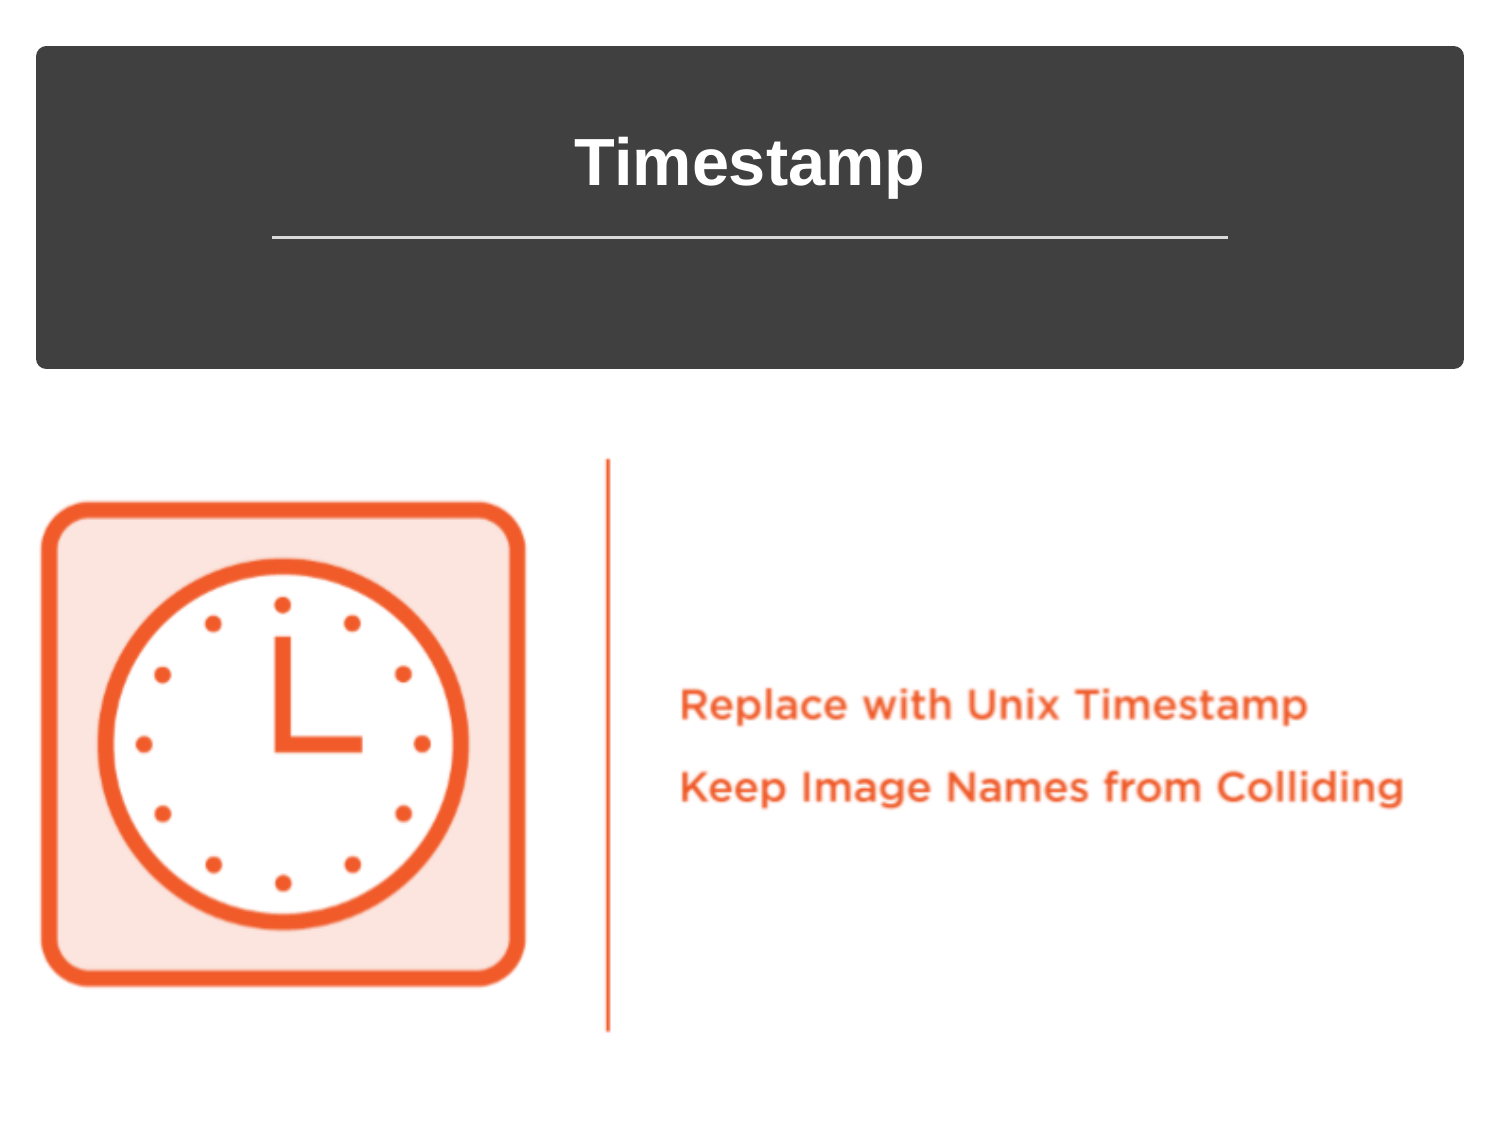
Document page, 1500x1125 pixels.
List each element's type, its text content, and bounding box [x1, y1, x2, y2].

text_box [44, 54, 1456, 361]
title Timestamp [64, 111, 1436, 208]
picture [0, 414, 1495, 1069]
